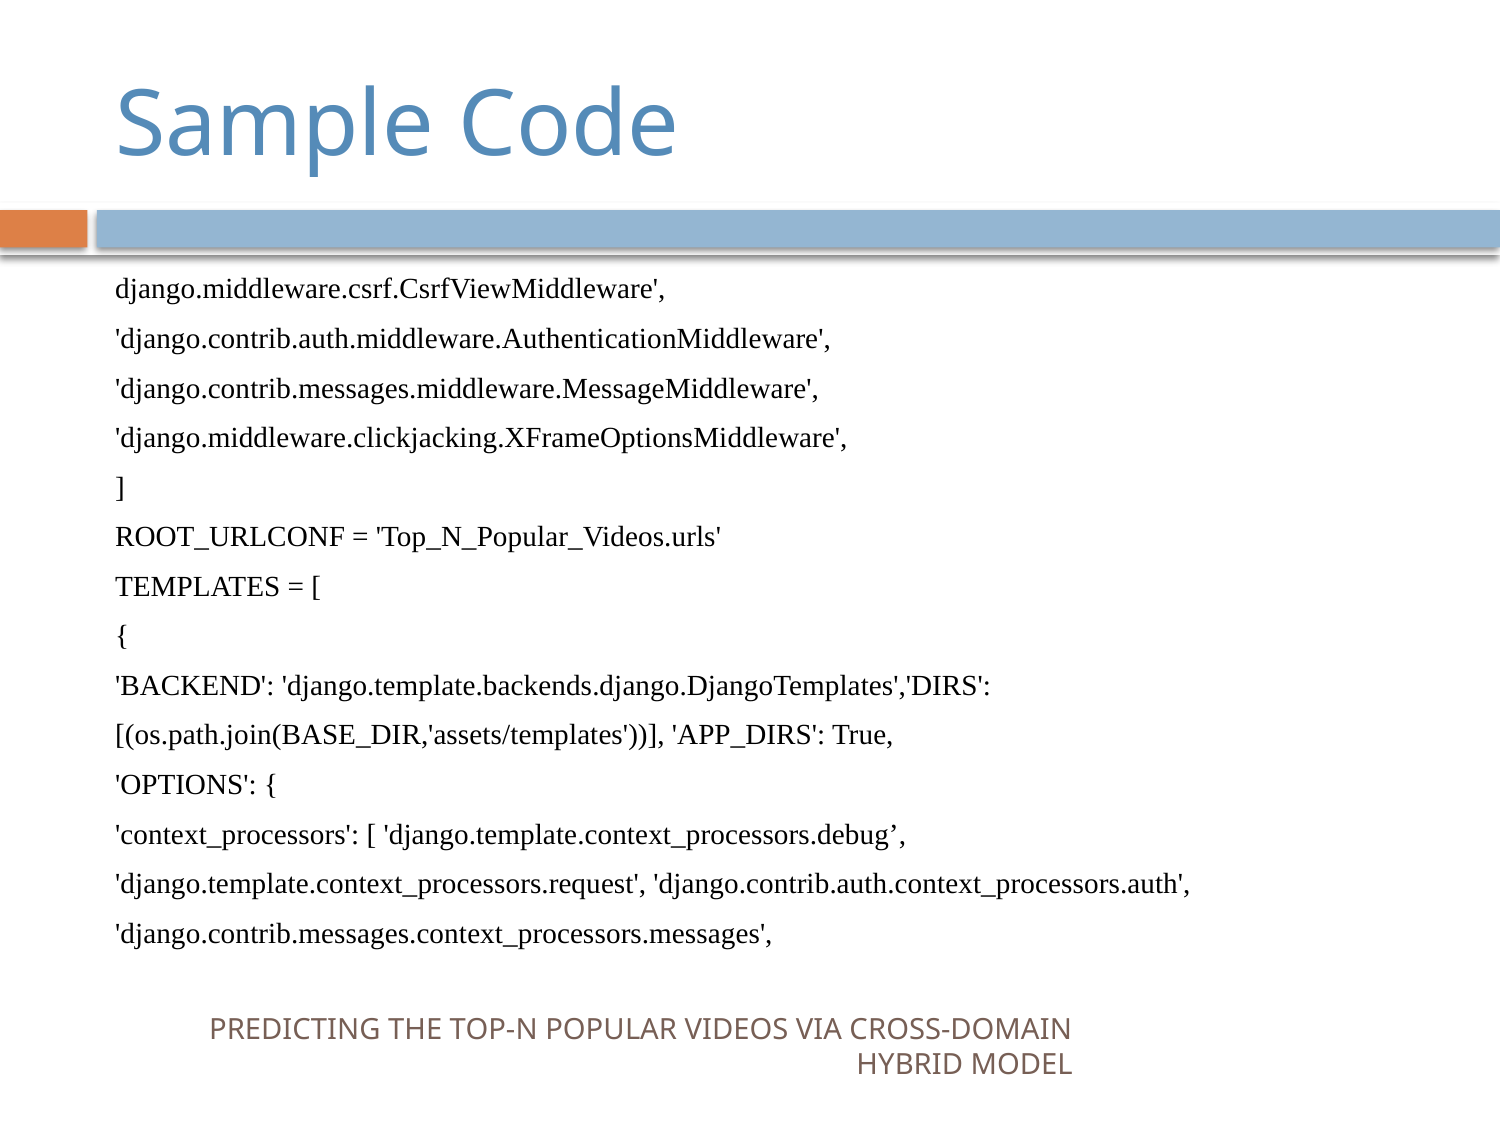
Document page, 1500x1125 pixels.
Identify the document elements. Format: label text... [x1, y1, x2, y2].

footer PREDICTING THE TOP-N POPULAR VIDEOS VIA CROSS-DOMAIN HYBRID MODEL [99, 1025, 1088, 1100]
list django.middleware.csrf.CsrfViewMiddleware', 'django.contrib.auth.middleware.AuthenticationMiddleware', 'django.contrib.messages.middleware.MessageMiddleware', 'django.middleware.clickjacking.XFrameOptionsMiddleware', ] ROOT_URLCONF = 'Top_N_Popular_Videos.urls' TEMPLATES = [ { 'BACKEND': 'django.template.backends.django.DjangoTemplates','DIRS': [(os.path.join(BASE_DIR,'assets/templates'))], 'APP_DIRS': True, 'OPTIONS': { 'context_processors': [ 'django.template.context_processors.debug’, 'django.template.context_processors.request', 'django.contrib.auth.context_processors.auth', 'django.contrib.messages.context_processors.messages', [100, 262, 1438, 1000]
title Sample Code [100, 37, 1438, 200]
